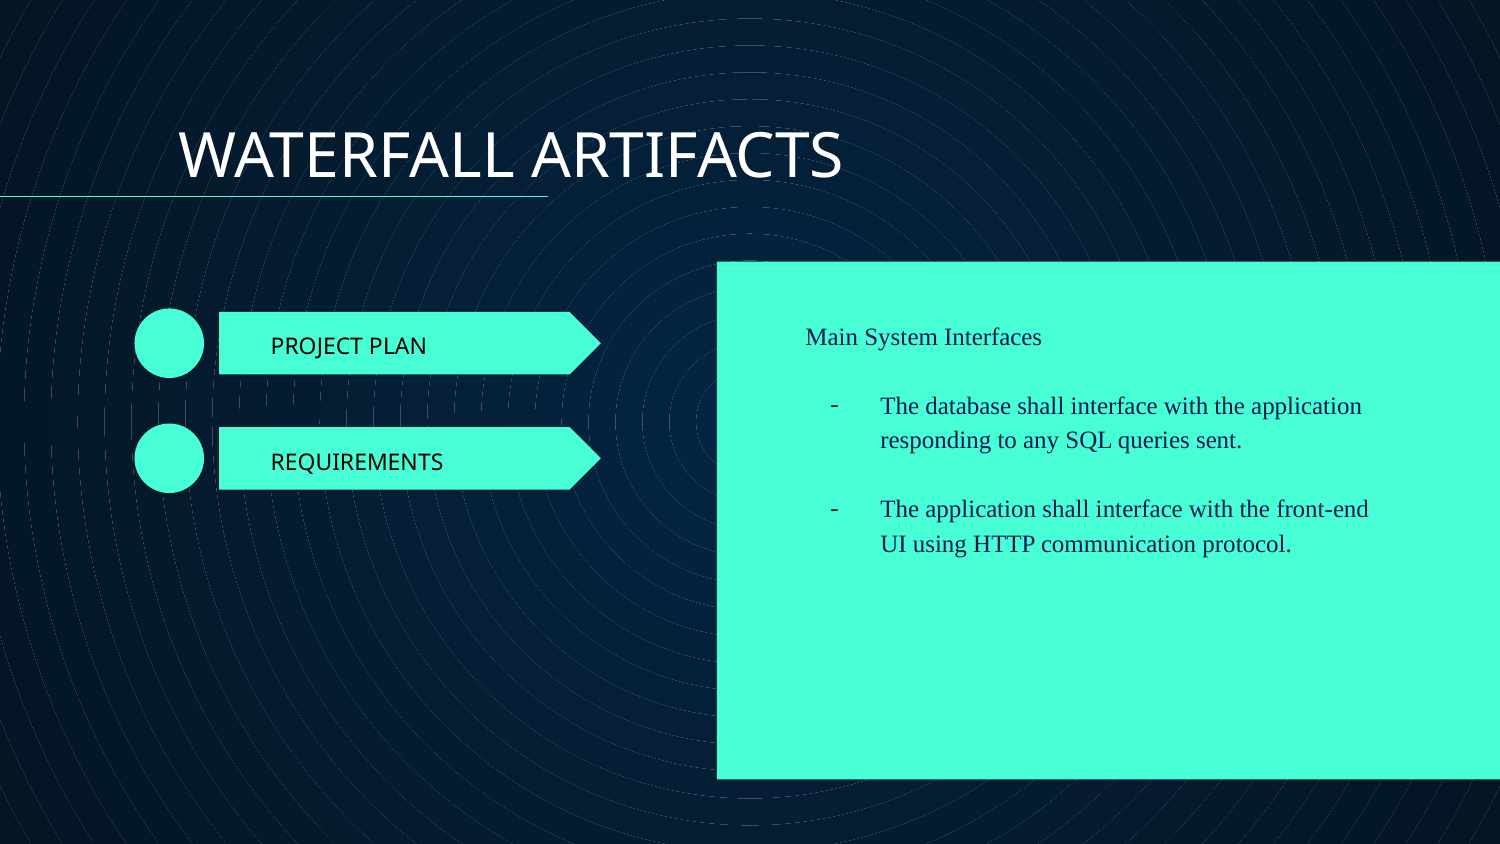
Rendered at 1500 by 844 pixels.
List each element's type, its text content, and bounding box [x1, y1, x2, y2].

text_box [219, 427, 601, 490]
text_box [219, 311, 601, 375]
title REQUIREMENTS [255, 457, 597, 490]
text_box [134, 308, 205, 379]
text_box [134, 423, 205, 494]
title PROJECT PLAN [255, 342, 597, 375]
text_box Main System Interfaces The database shall interface with the application responding to any SQL queries sent. The application shall interface with the front-end UI using HTTP communication protocol. [716, 261, 1500, 780]
title WATERFALL ARTIFACTS [163, 105, 1449, 206]
